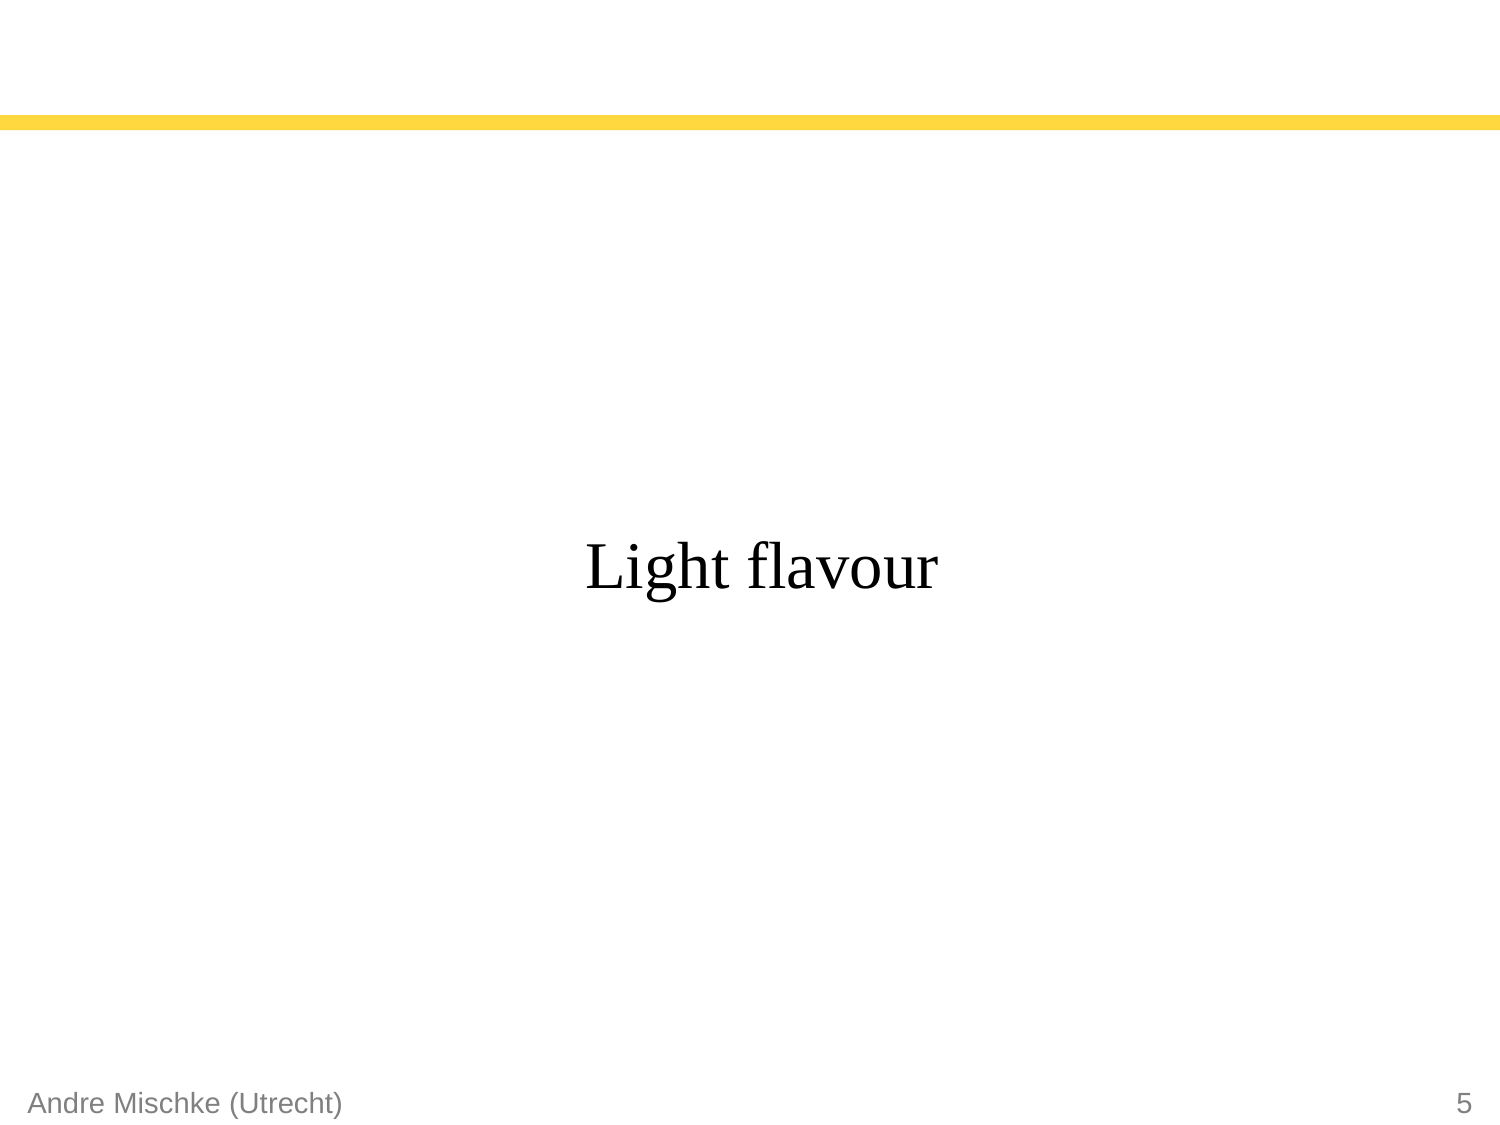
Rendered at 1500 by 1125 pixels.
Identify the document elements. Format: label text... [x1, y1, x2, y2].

text_box Andre Mischke (Utrecht) [12, 1077, 395, 1125]
text_box Light flavour [87, 495, 1438, 629]
text_box <number> [1137, 1077, 1488, 1125]
